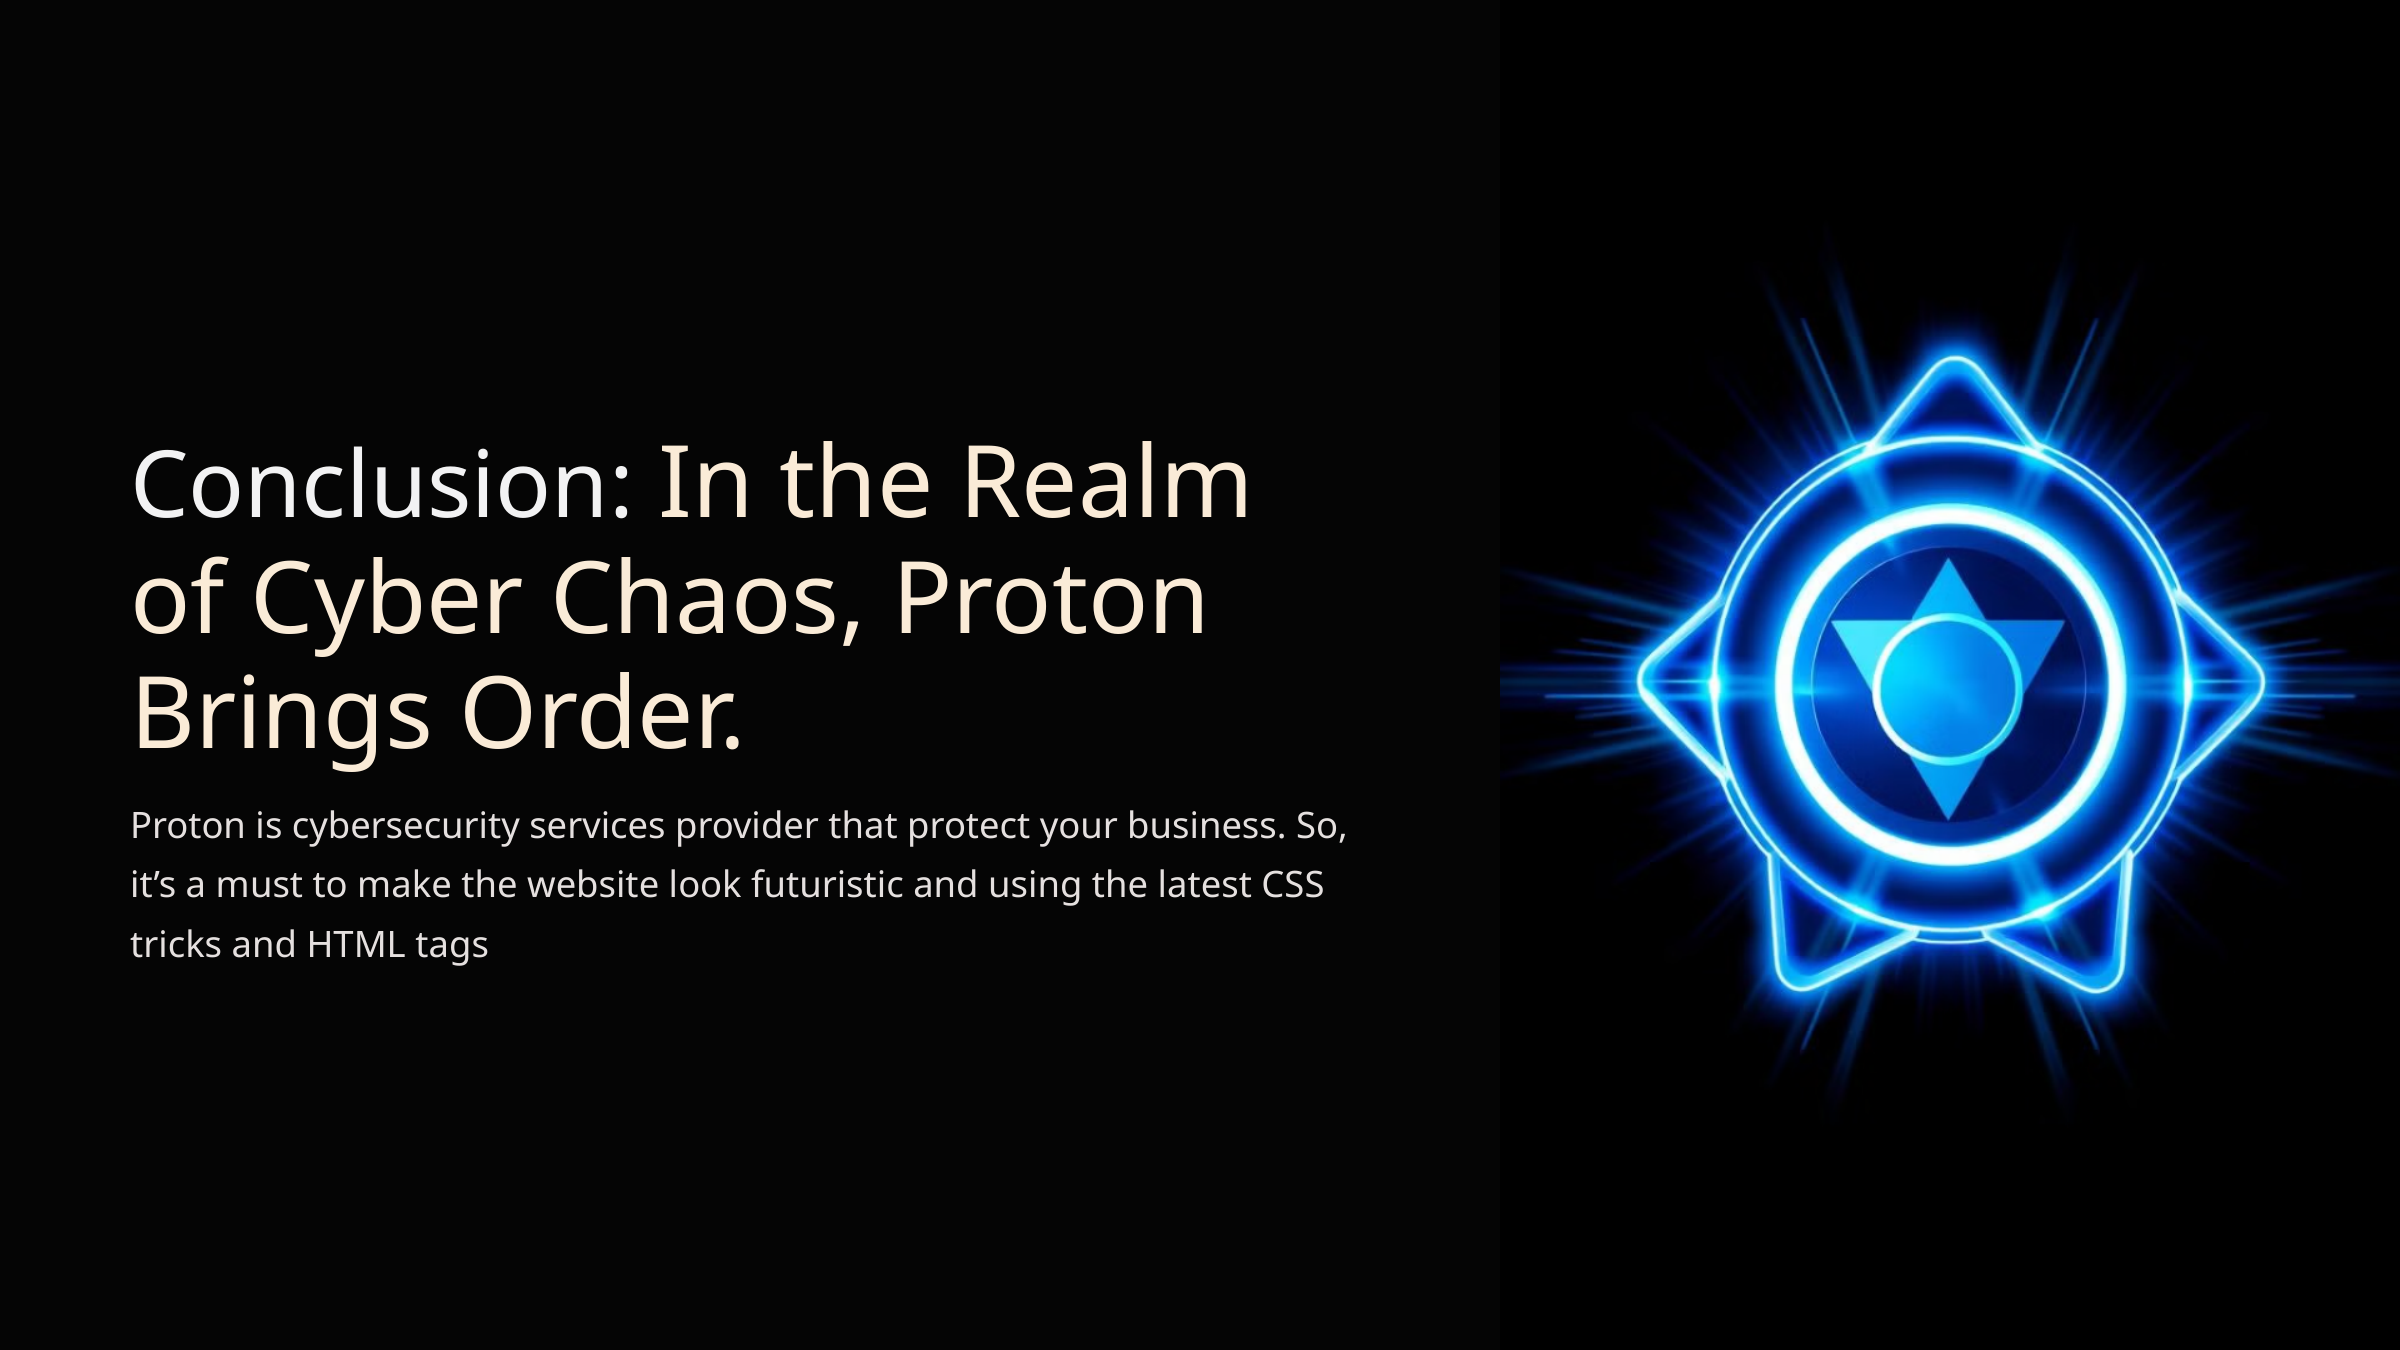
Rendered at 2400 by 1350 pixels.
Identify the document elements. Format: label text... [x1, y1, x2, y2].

picture [1499, 0, 2400, 1350]
text_box Proton is cybersecurity services provider that protect your business. So, it’s a must to make the website look futuristic and using the latest CSS tricks and HTML tags [130, 786, 1370, 906]
text_box Conclusion: In the Realm of Cyber Chaos, Proton Brings Order. [130, 421, 1370, 655]
